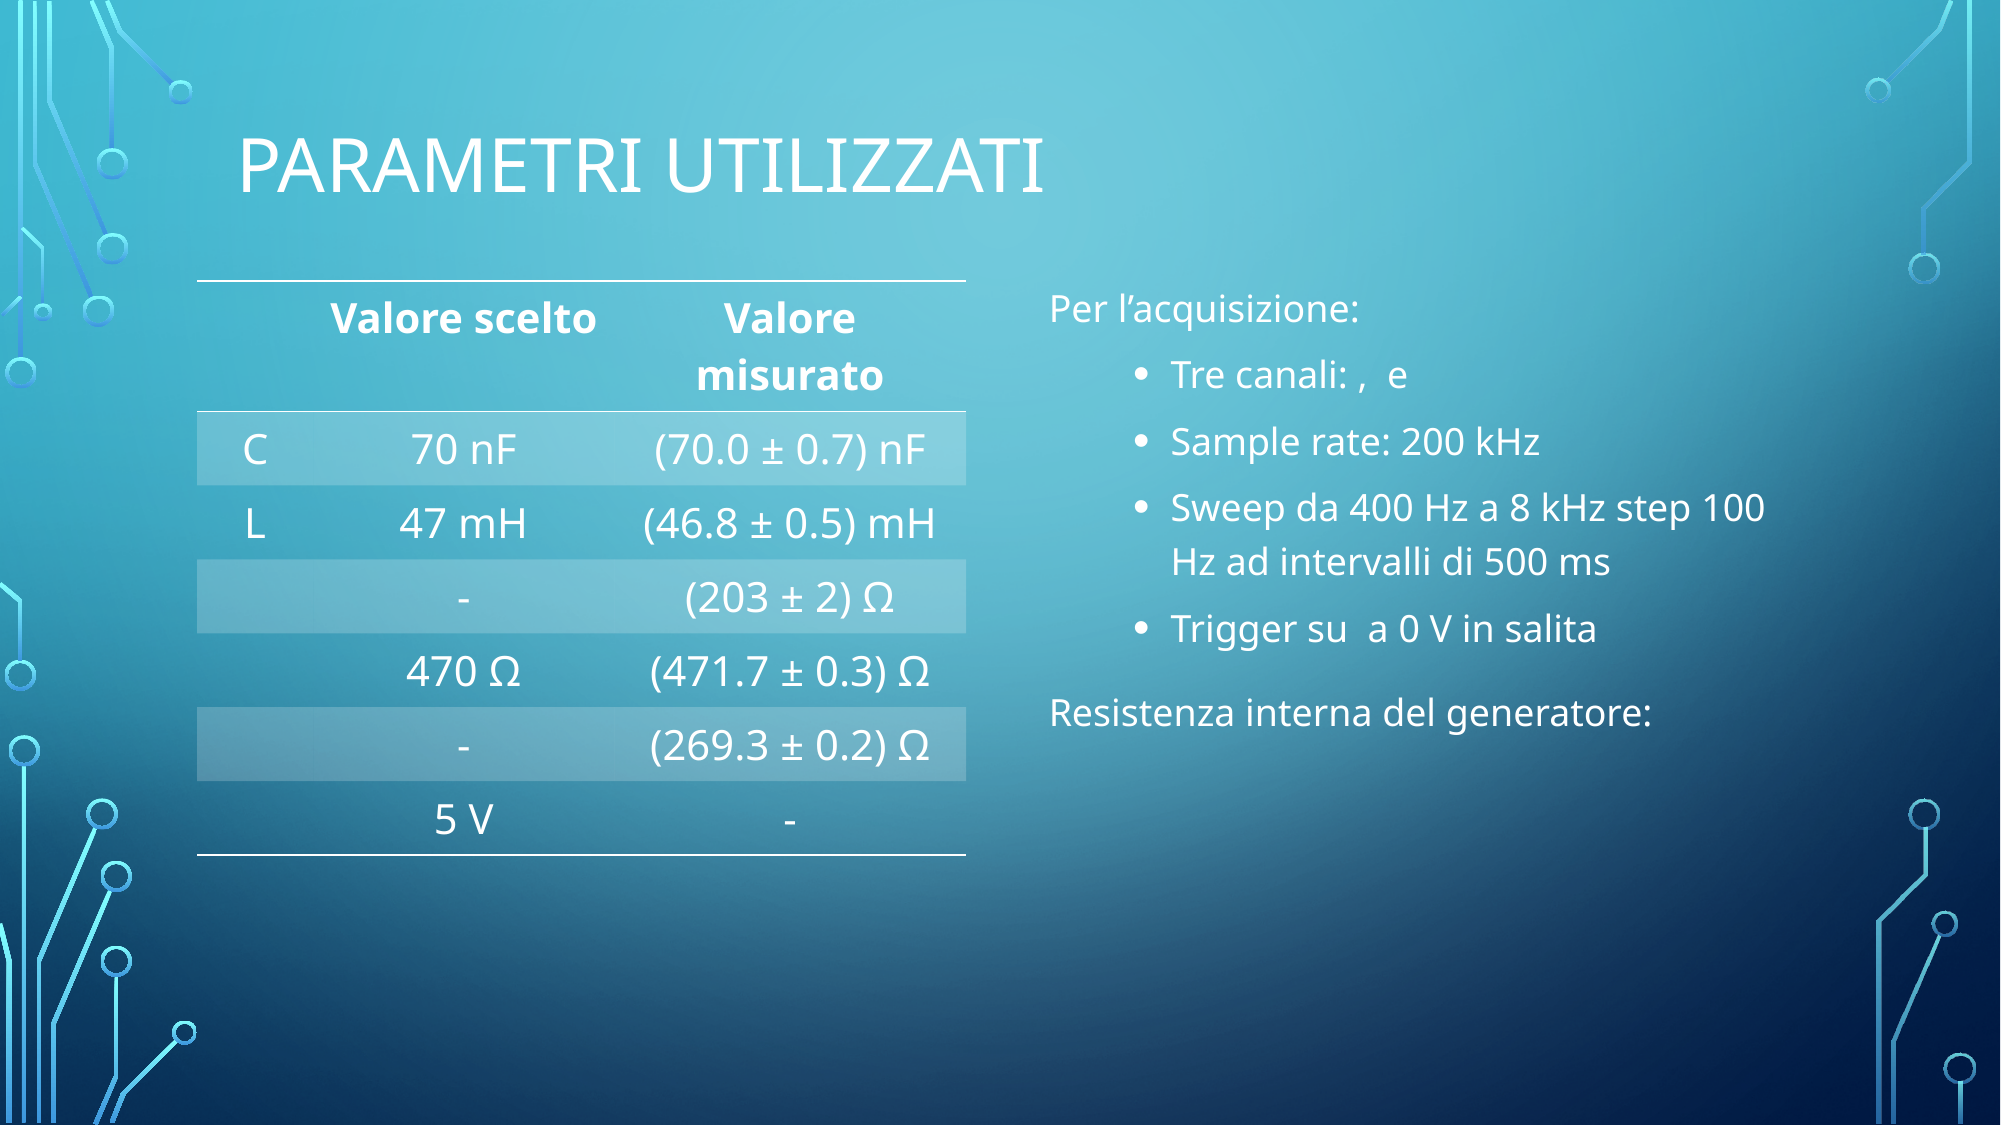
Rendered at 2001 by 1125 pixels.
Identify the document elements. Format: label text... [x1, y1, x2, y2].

title Parametri utilizzati [221, 105, 1847, 232]
